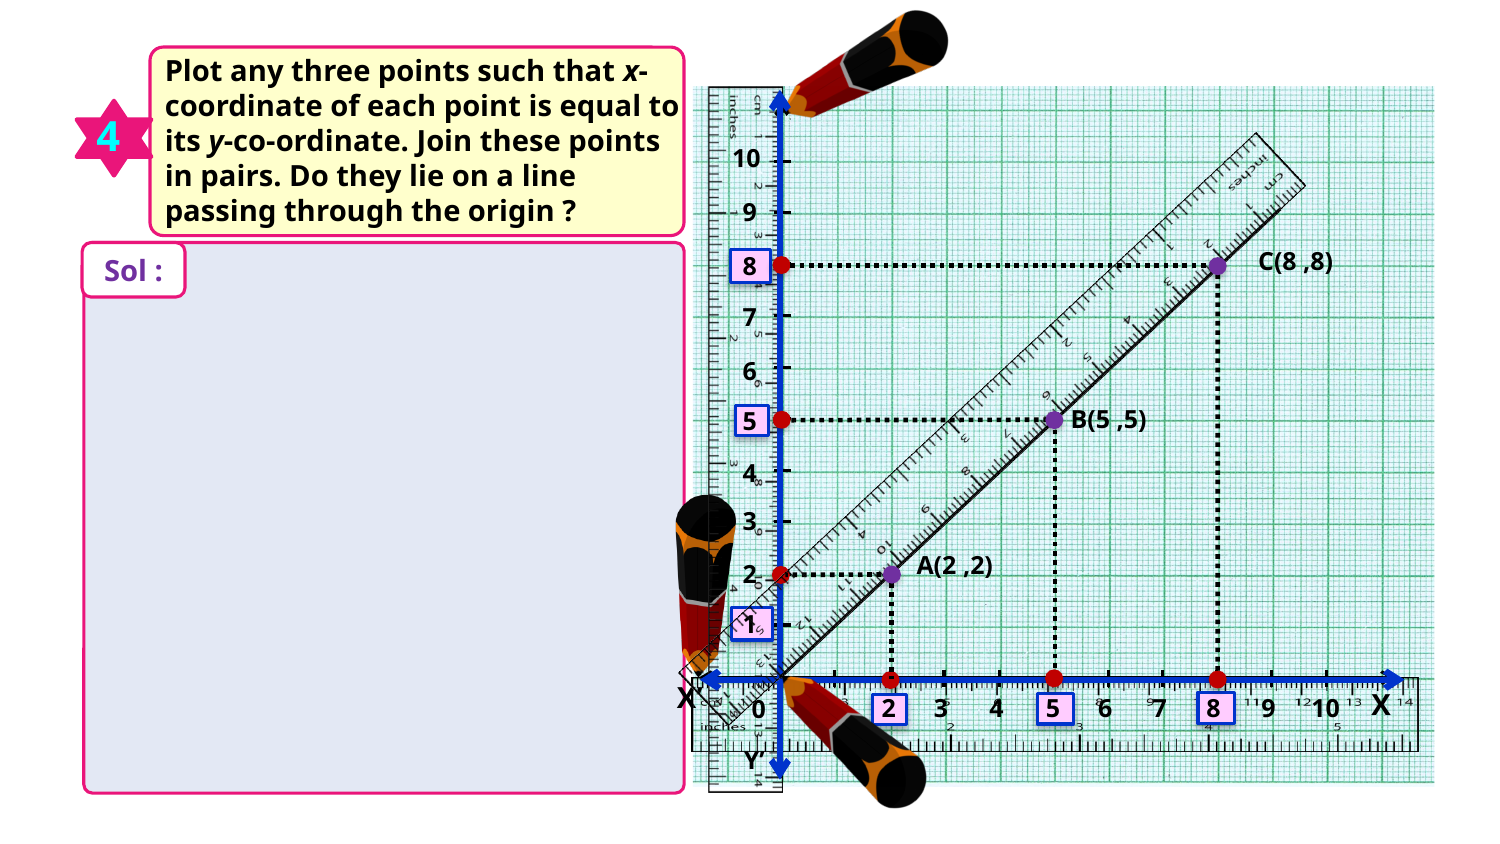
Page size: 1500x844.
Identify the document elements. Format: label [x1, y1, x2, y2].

text_box [773, 467, 1406, 681]
text_box [773, 208, 1281, 391]
text_box [79, 240, 690, 796]
text_box [76, 44, 710, 237]
picture [390, 0, 1435, 844]
